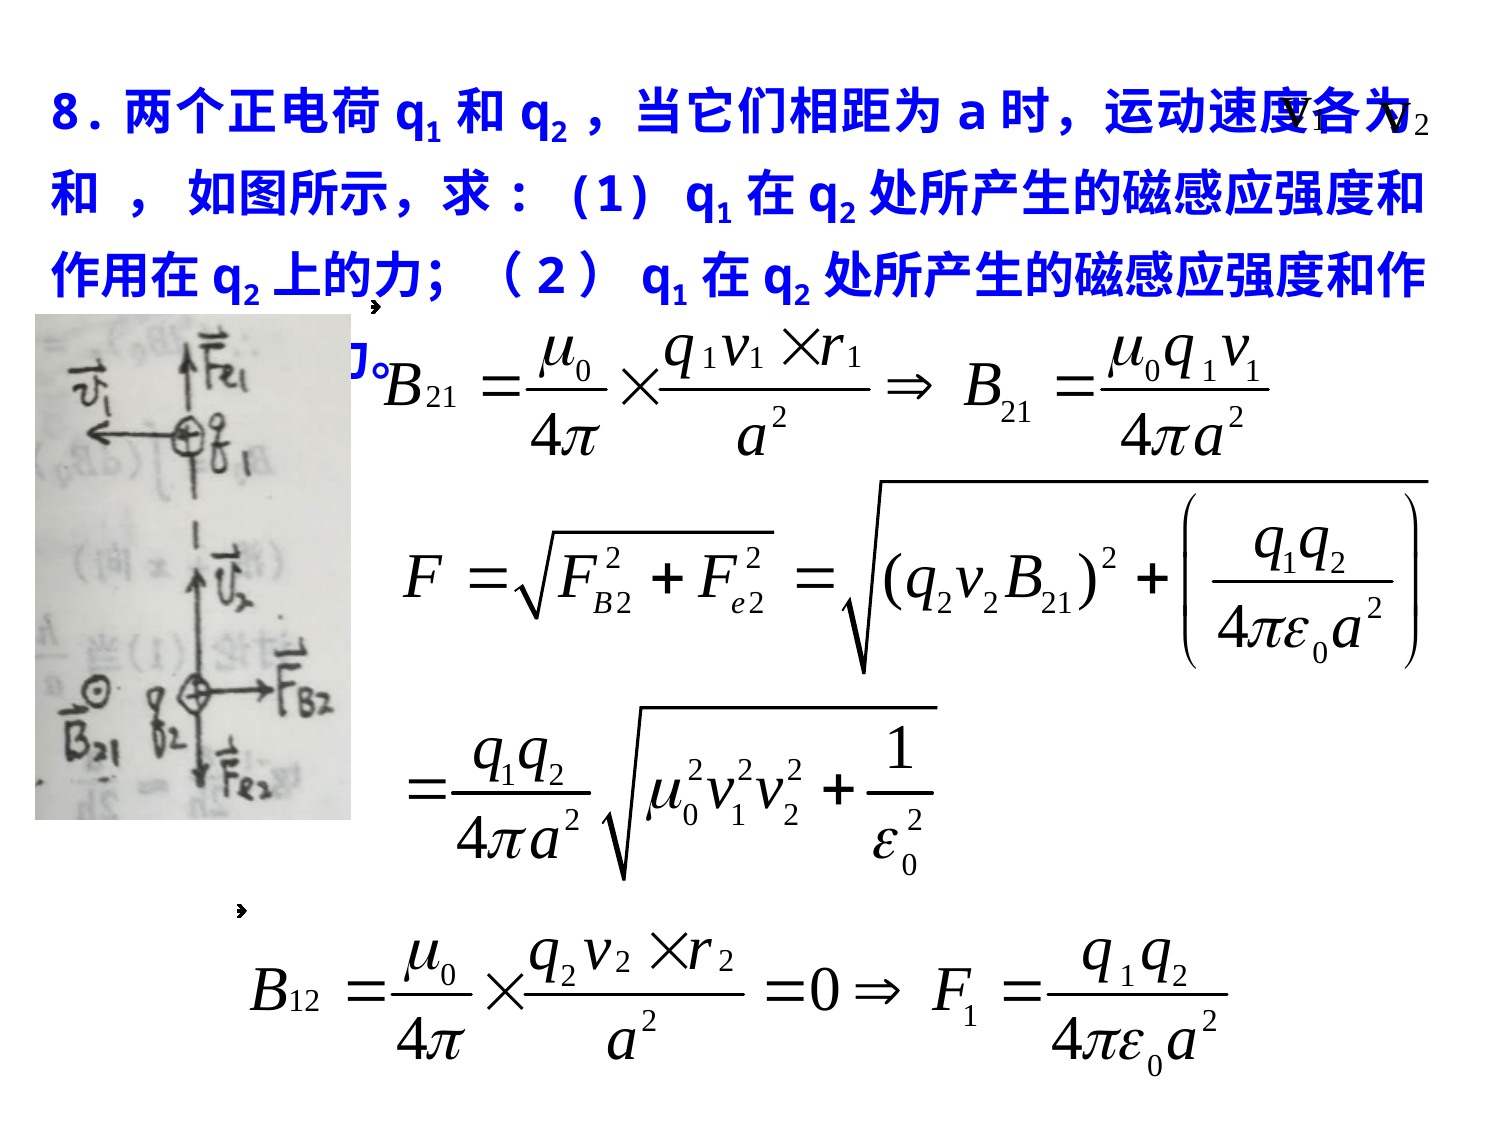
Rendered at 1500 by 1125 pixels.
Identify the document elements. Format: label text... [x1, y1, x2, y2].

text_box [237, 893, 1239, 1090]
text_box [392, 467, 1441, 893]
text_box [1269, 53, 1339, 144]
text_box 8.两个正电荷q1和q2，当它们相距为a时，运动速度各为 和 ， 如图所示，求: (1) q1在q2处所产生的磁感应强度和作用在q2上的力；（2）q1在q2处所产生的磁感应强度和作用在q1上的力。 [35, 58, 1442, 401]
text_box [371, 288, 1283, 470]
picture [34, 314, 351, 820]
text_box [1368, 58, 1444, 149]
